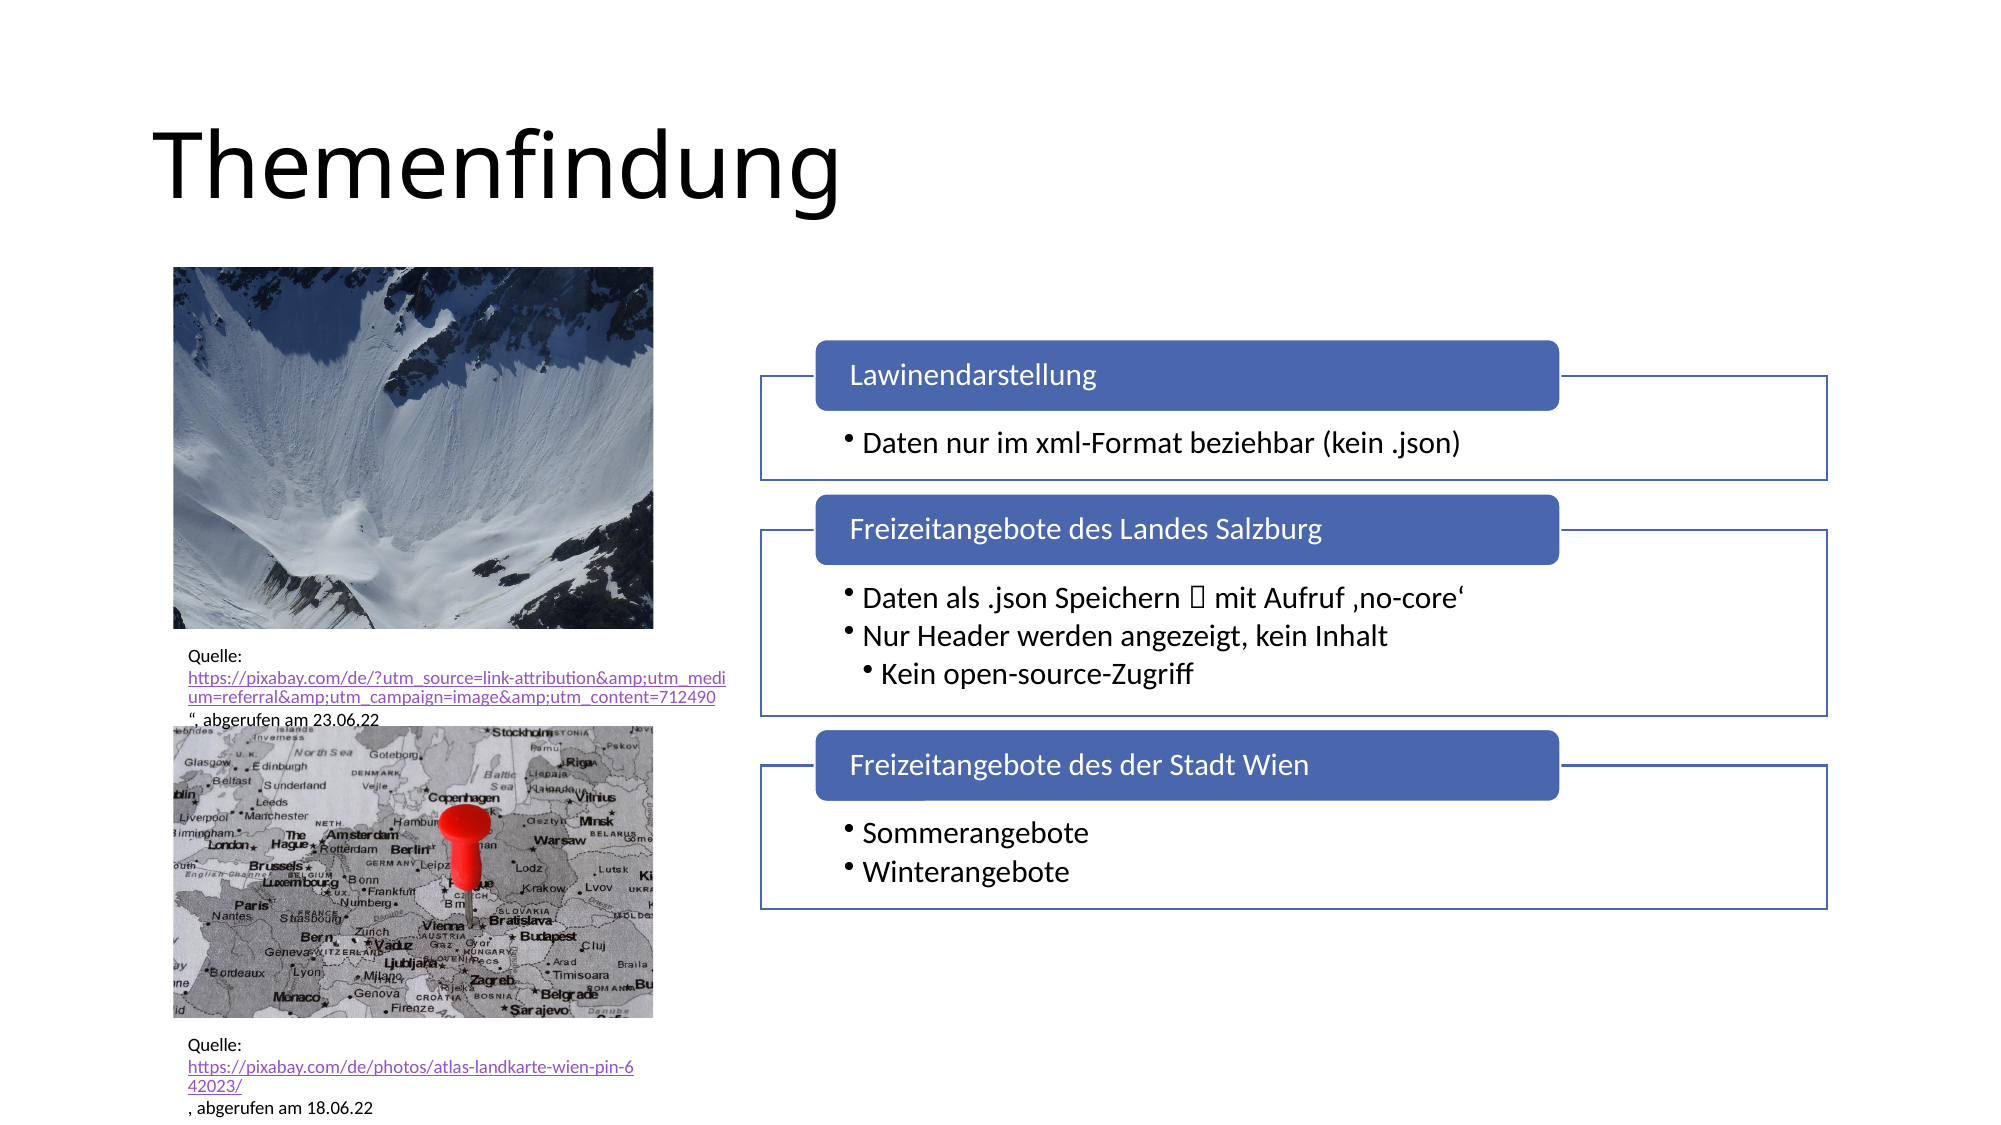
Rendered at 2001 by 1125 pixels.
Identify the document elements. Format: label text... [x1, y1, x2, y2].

title Themenfindung [137, 59, 1863, 278]
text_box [761, 322, 1827, 926]
picture [173, 267, 654, 629]
text_box Quelle: https://pixabay.com/de/photos/atlas-landkarte-wien-pin-642023/, abgerufen am 18.06.22 [173, 1024, 654, 1108]
text_box Quelle: https://pixabay.com/de/?utm_source=link-attribution&amp;utm_medium=referral&amp;utm_campaign=image&amp;utm_content=712490“, abgerufen am 23.06.22 [173, 636, 743, 719]
picture [173, 726, 654, 1018]
